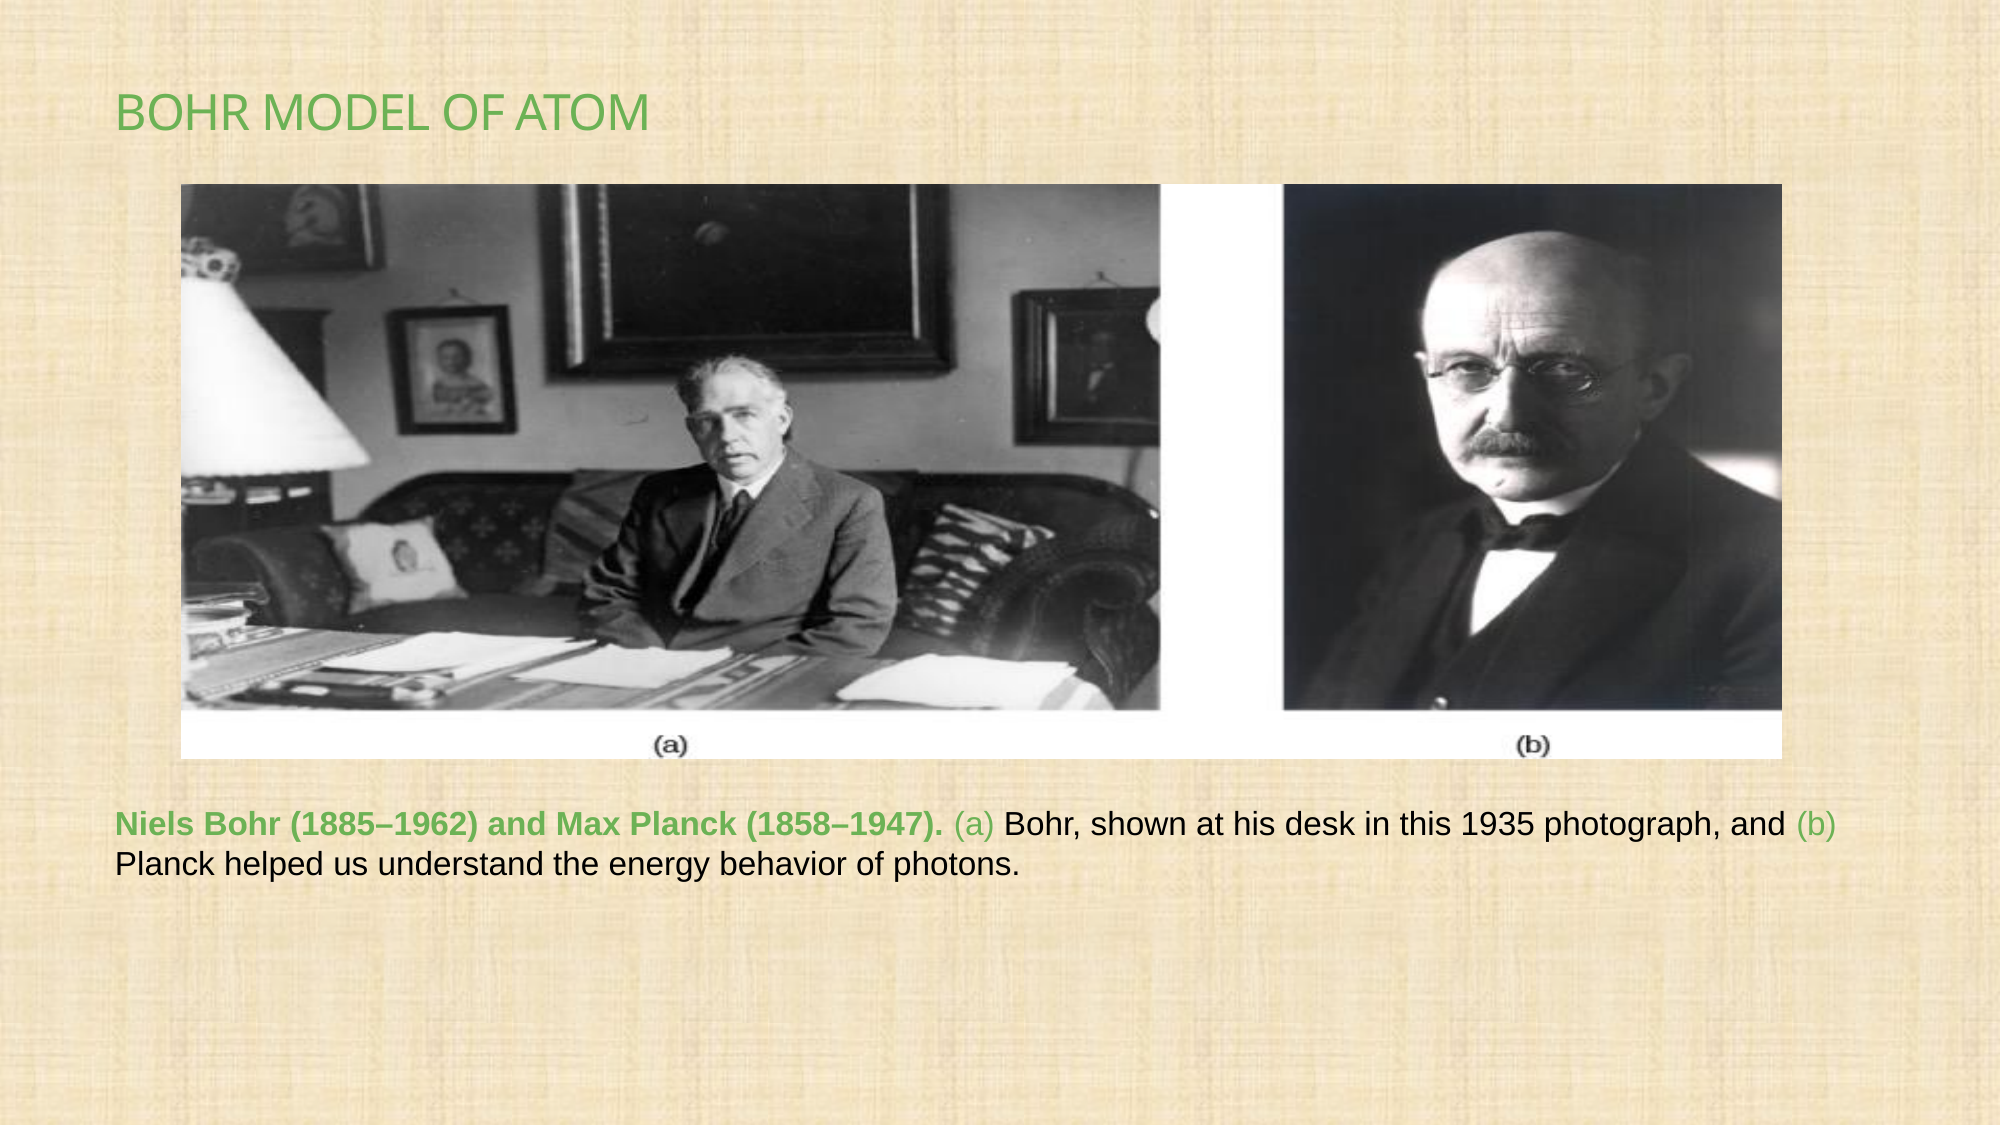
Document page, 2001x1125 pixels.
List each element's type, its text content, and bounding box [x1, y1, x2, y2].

title Bohr model of atom [99, 39, 1864, 148]
picture [99, 183, 1865, 759]
list Niels Bohr (1885–1962) and Max Planck (1858–1947). (a) Bohr, shown at his desk in this 1935 photograph, and (b) Planck helped us understand the energy behavior of photons. [99, 794, 1864, 986]
